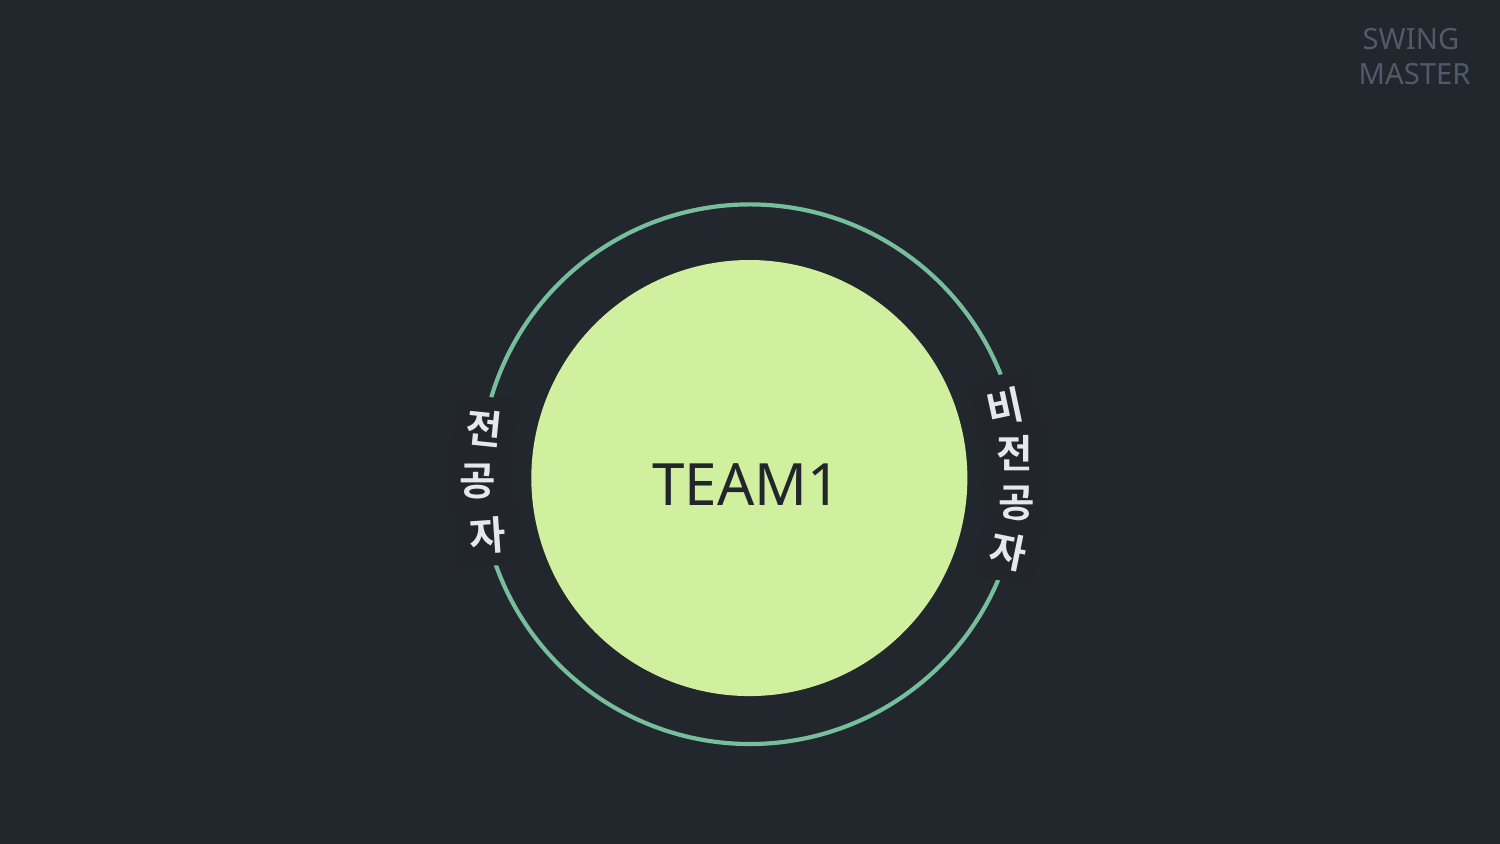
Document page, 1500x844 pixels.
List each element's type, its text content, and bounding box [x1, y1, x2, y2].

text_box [971, 374, 1050, 583]
text_box SWING MASTER [1313, 0, 1500, 106]
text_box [479, 204, 1020, 745]
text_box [444, 396, 522, 568]
